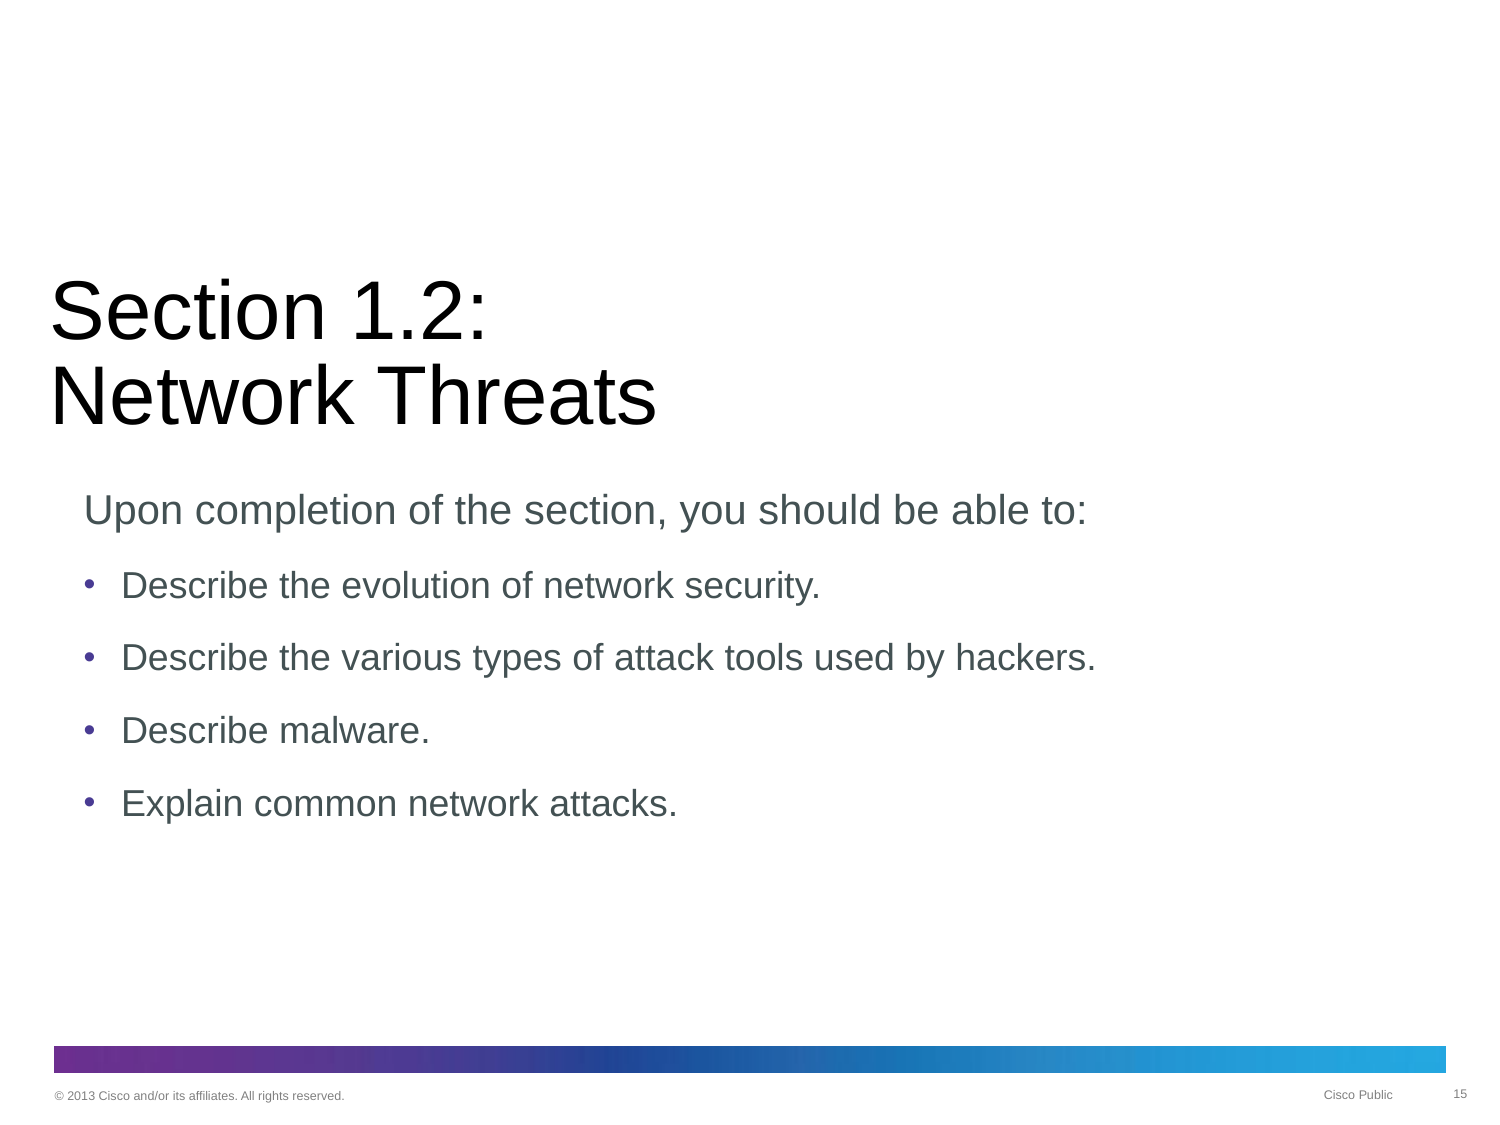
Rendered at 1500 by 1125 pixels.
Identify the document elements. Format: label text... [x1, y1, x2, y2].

picture [54, 1046, 1446, 1073]
text_box Upon completion of the section, you should be able to: Describe the evolution of network security. Describe the various types of attack tools used by hackers. Describe malware. Explain common network attacks. [68, 479, 1476, 909]
title Section 1.2: Network Threats [36, 337, 1368, 450]
